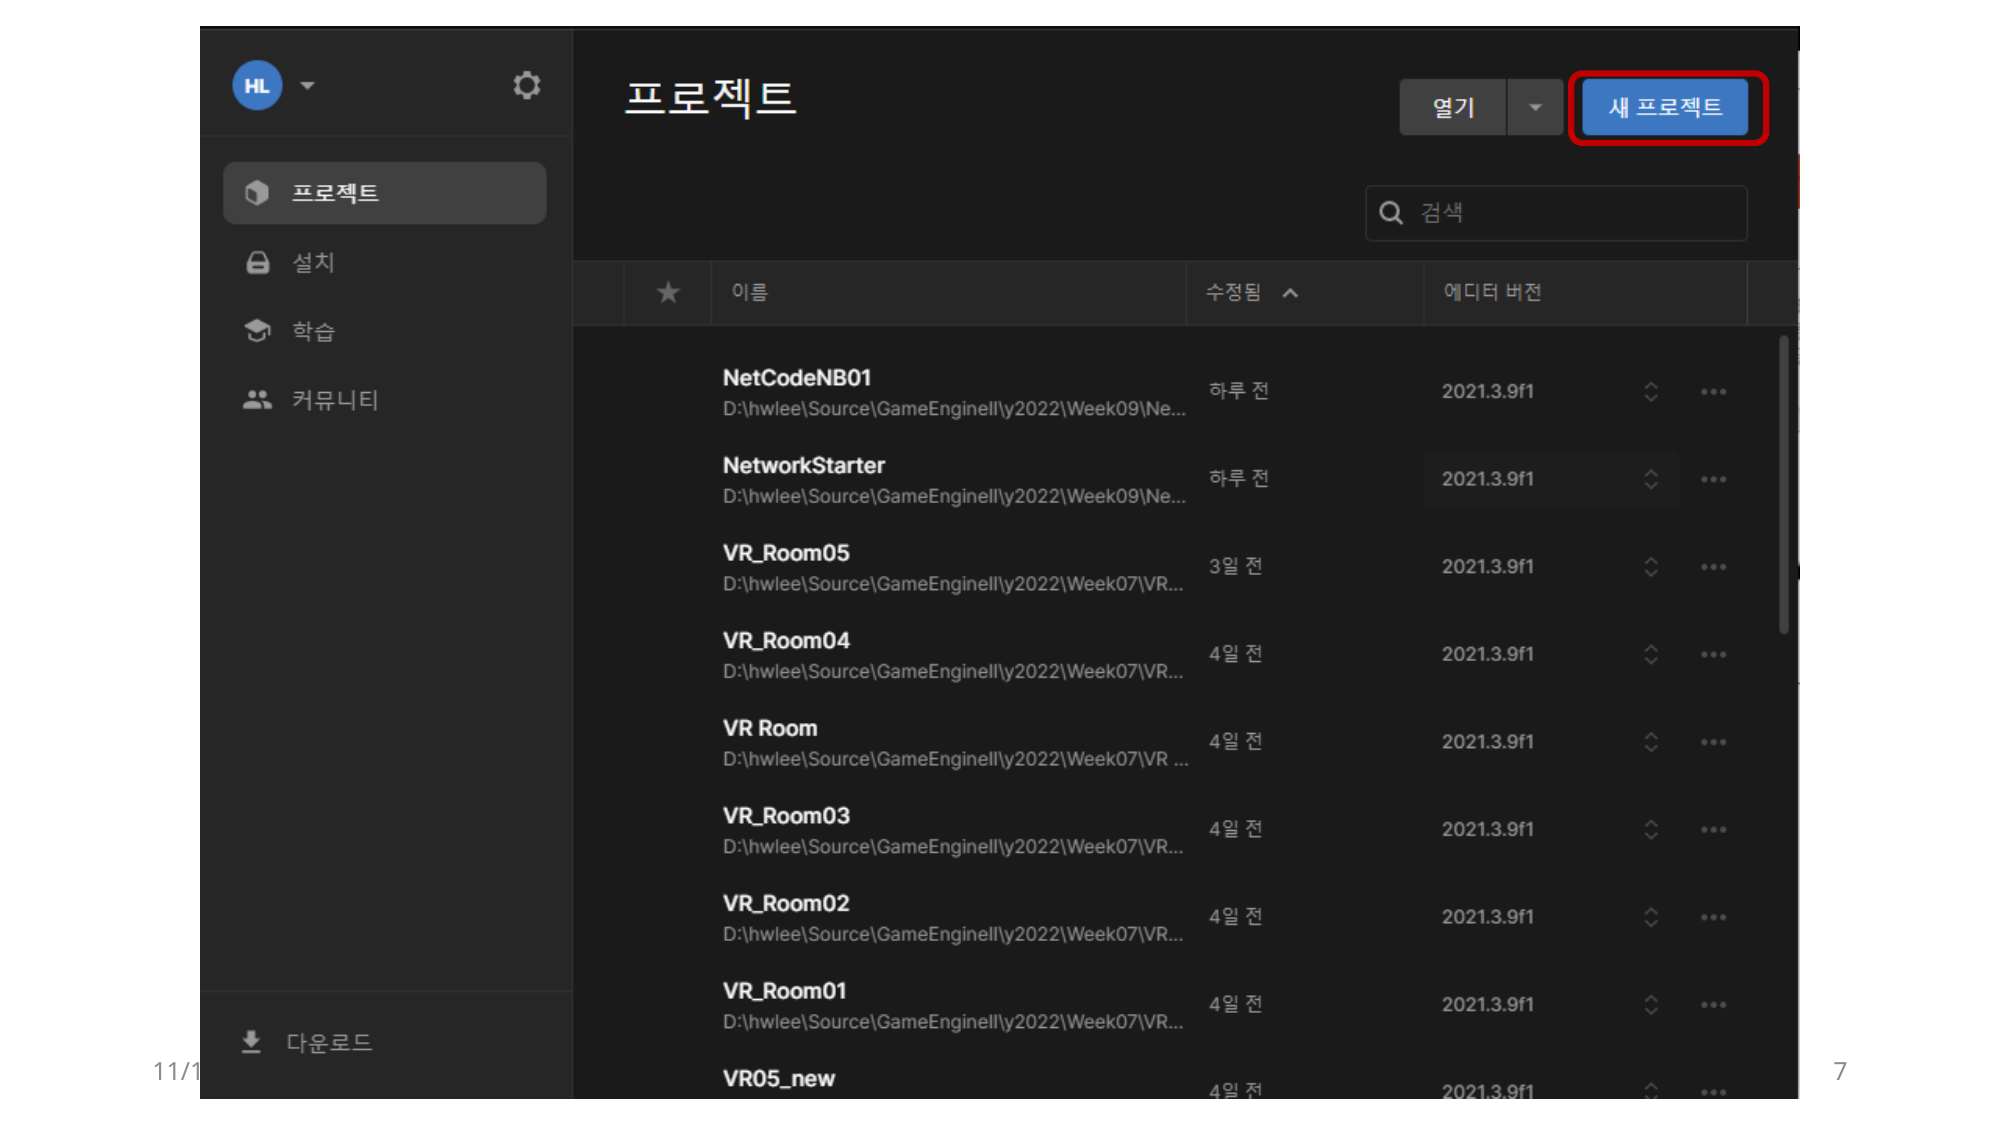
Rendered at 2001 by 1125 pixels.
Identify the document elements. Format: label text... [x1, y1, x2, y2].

footer 게임엔진 II [662, 1099, 1338, 1103]
picture [199, 26, 1800, 1099]
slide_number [137, 1042, 588, 1103]
slide_number 7 [1412, 1042, 1863, 1103]
